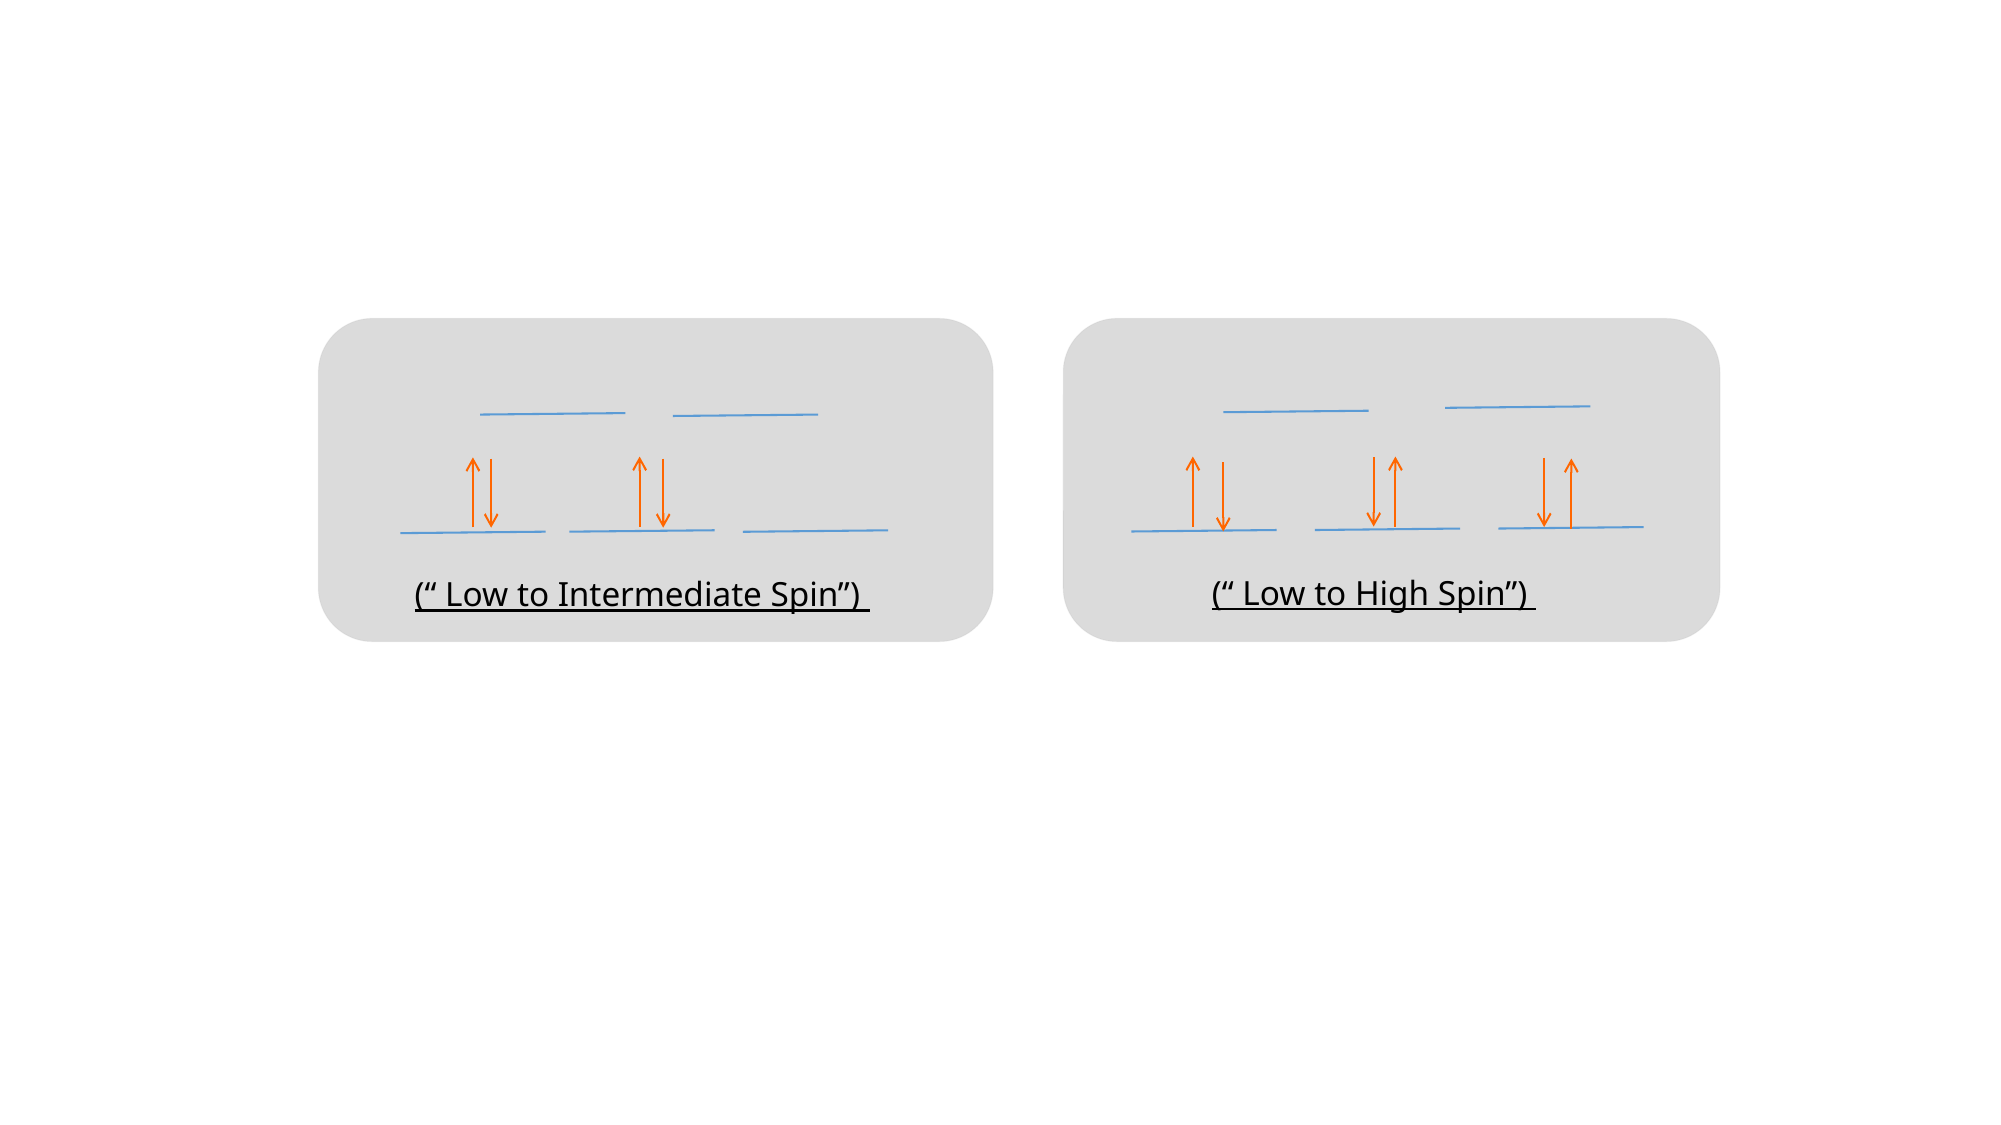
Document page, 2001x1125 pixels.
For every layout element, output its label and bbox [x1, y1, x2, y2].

text_box [318, 318, 1735, 642]
